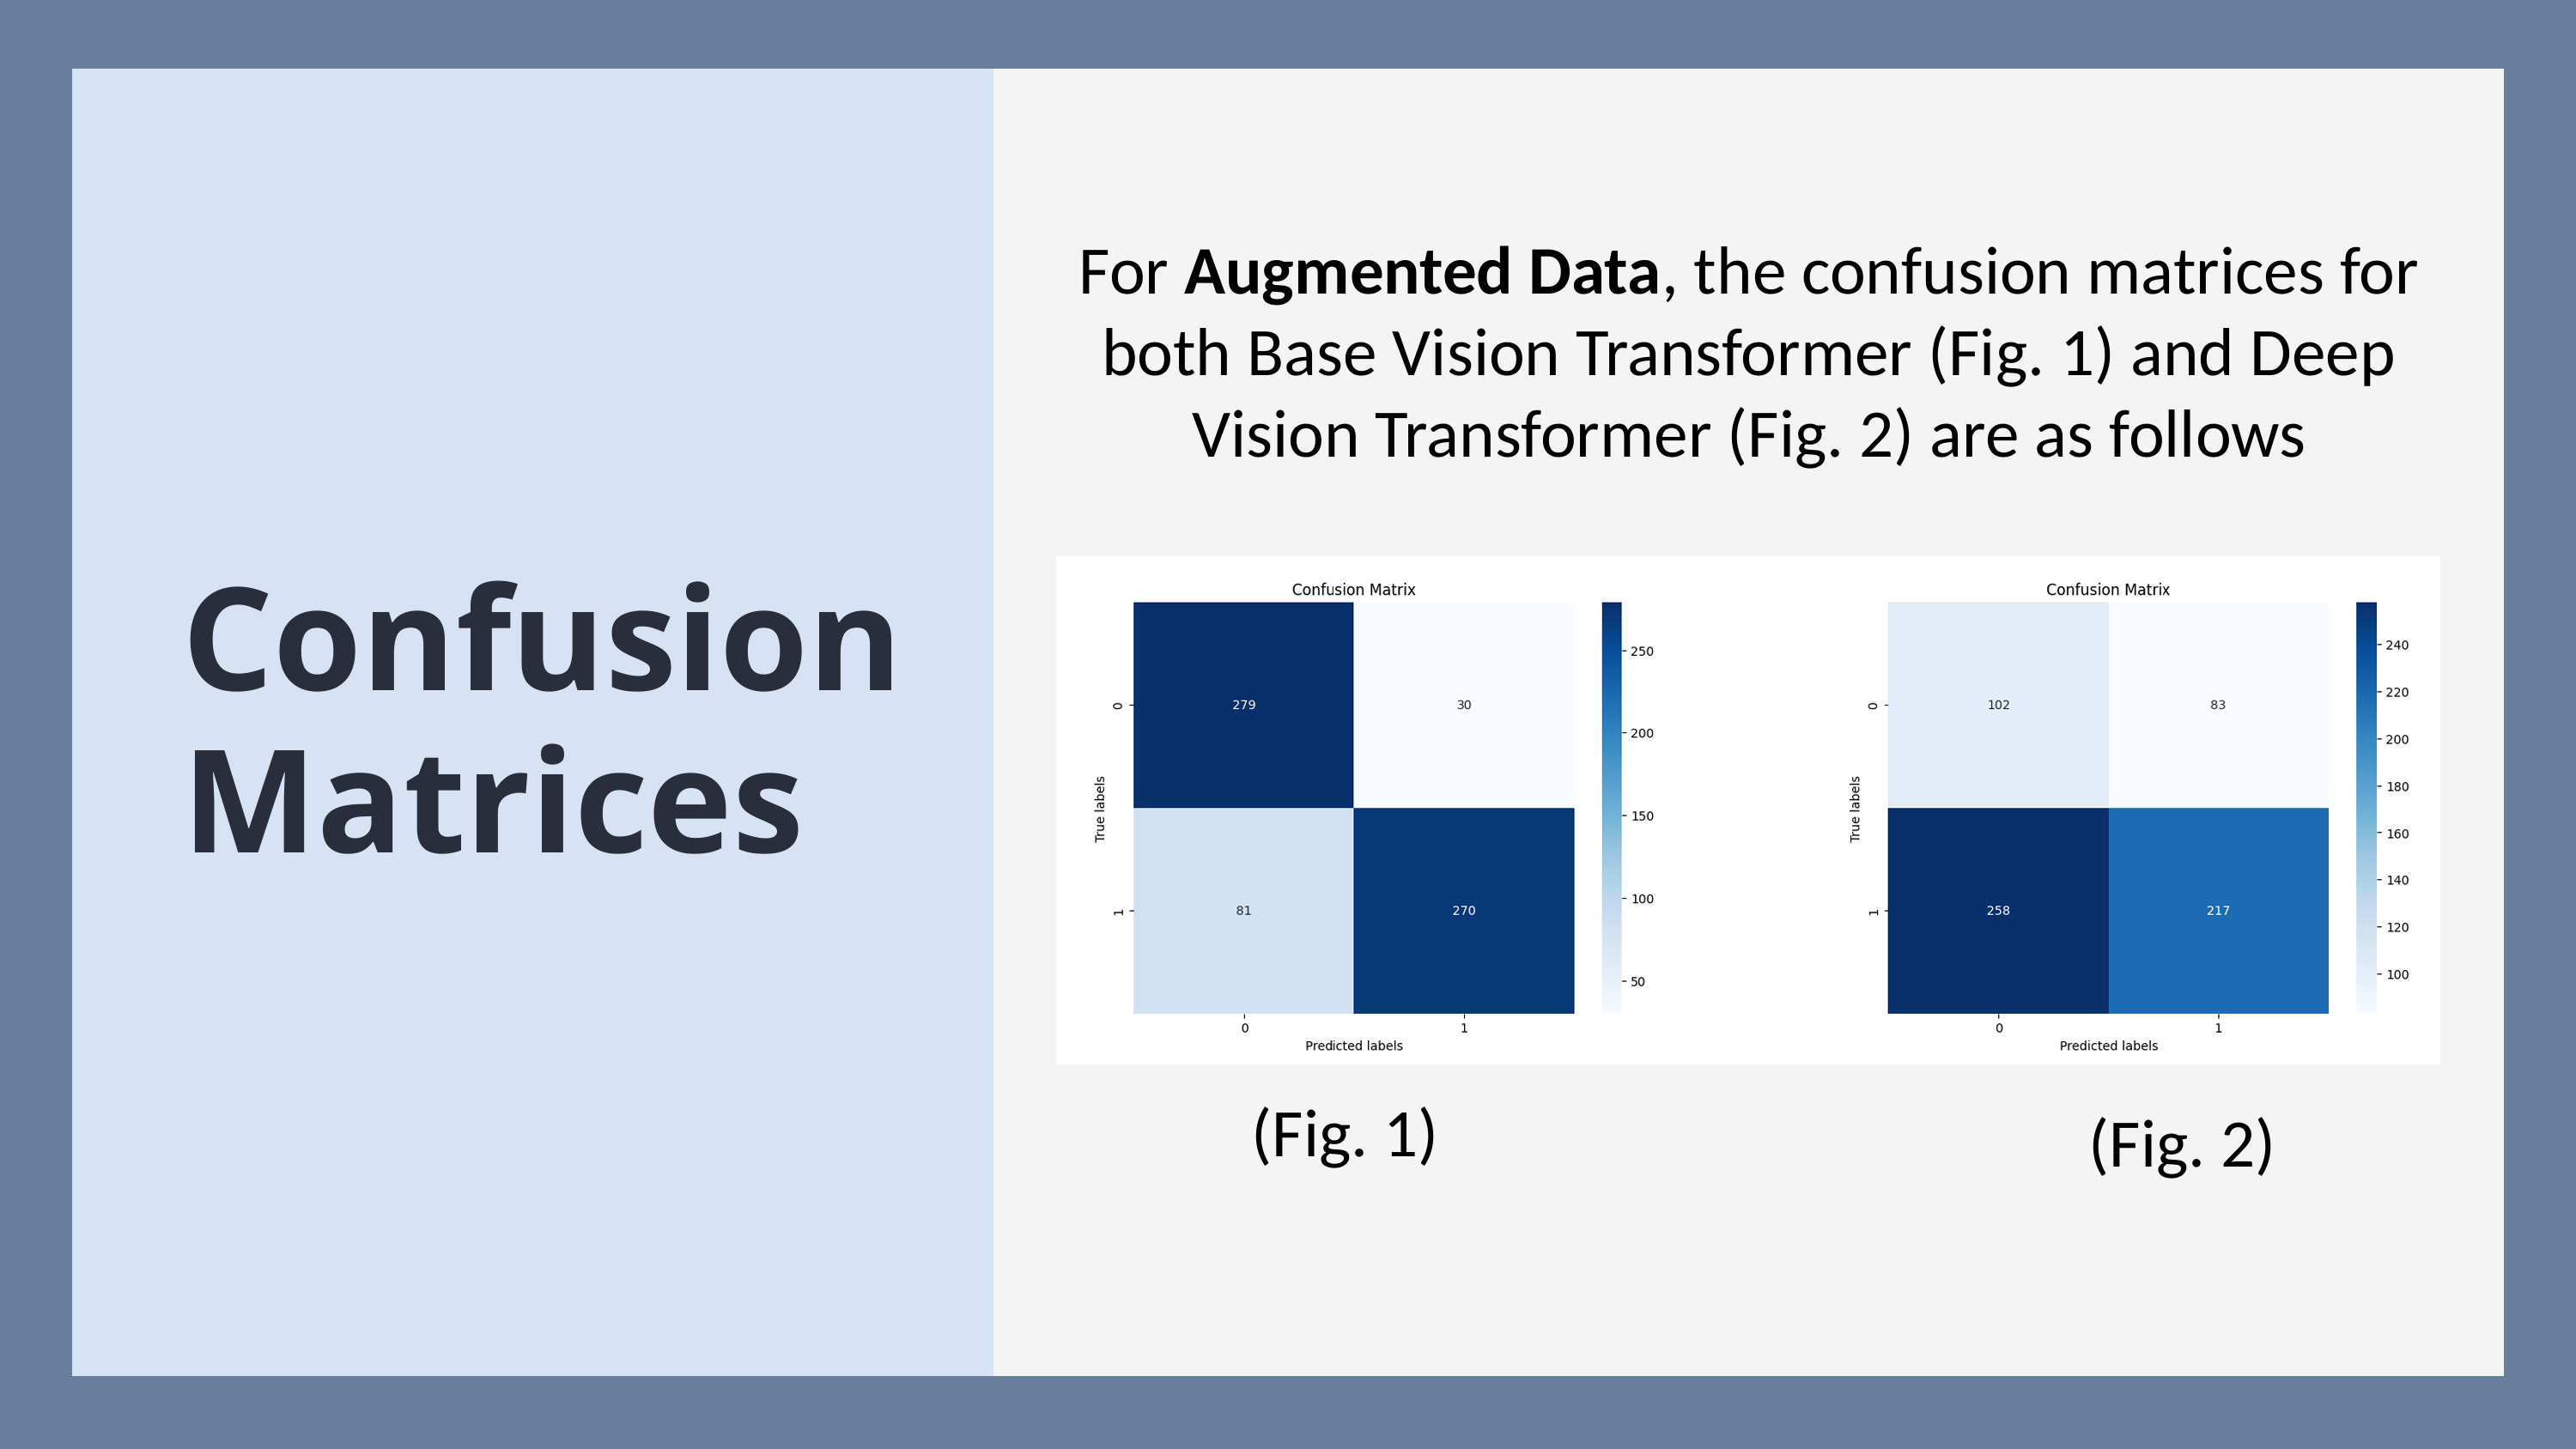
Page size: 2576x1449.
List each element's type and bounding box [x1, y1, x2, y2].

text_box [72, 68, 993, 1377]
picture [1056, 556, 2440, 1064]
text_box [72, 42, 2504, 1377]
